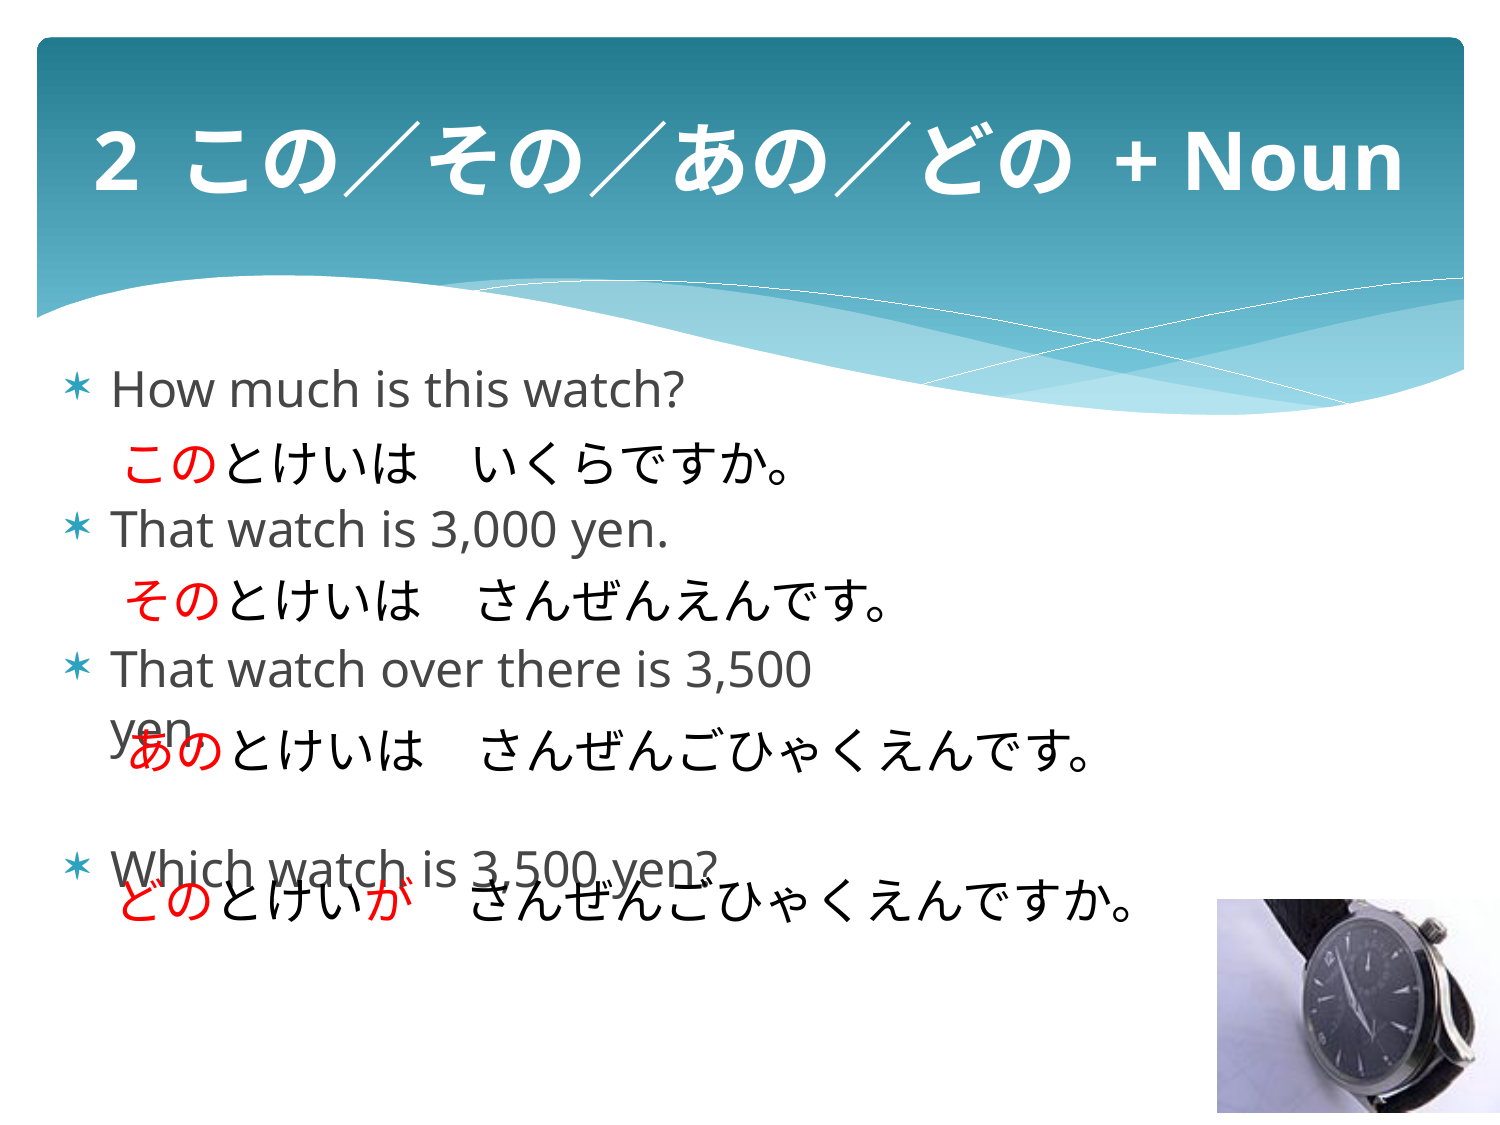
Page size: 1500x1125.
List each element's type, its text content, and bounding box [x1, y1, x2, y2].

text_box そのとけいは さんぜんえんです。 [107, 562, 931, 638]
list How much is this watch? That watch is 3,000 yen. That watch over there is 3,500 yen. Which watch is 3,500 yen? [50, 350, 858, 917]
picture [1217, 899, 1500, 1113]
text_box どのとけいが さんぜんごひゃくえんですか。 [99, 862, 1275, 937]
text_box このとけいは いくらですか。 [104, 424, 833, 500]
text_box あのとけいは さんぜんごひゃくえんです。 [110, 712, 1133, 788]
title 2 この／その／あの／どの + Noun [75, 55, 1425, 261]
